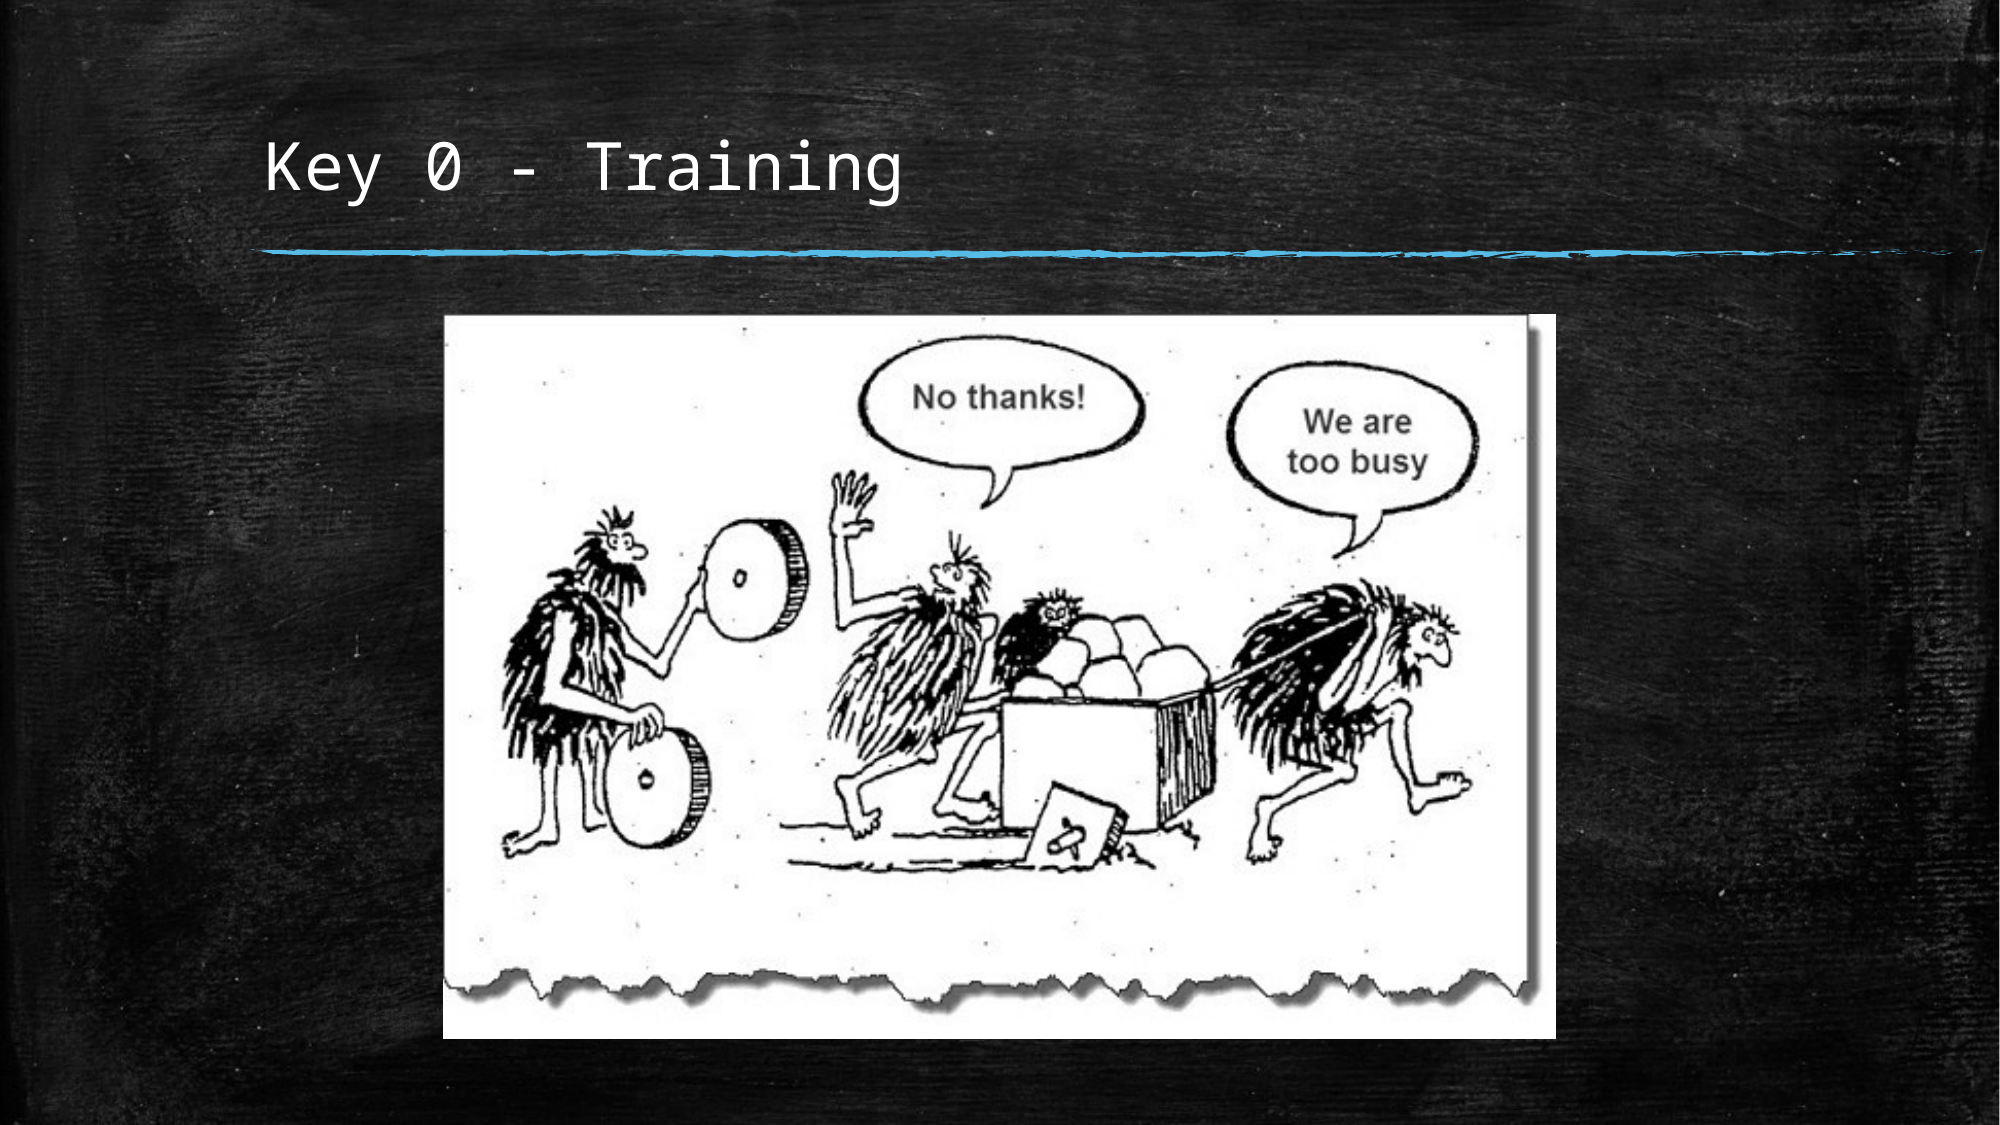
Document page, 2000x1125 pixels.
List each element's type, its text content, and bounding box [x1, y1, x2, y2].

title Key 0 - Training [249, 45, 1750, 213]
picture [443, 314, 1556, 1039]
